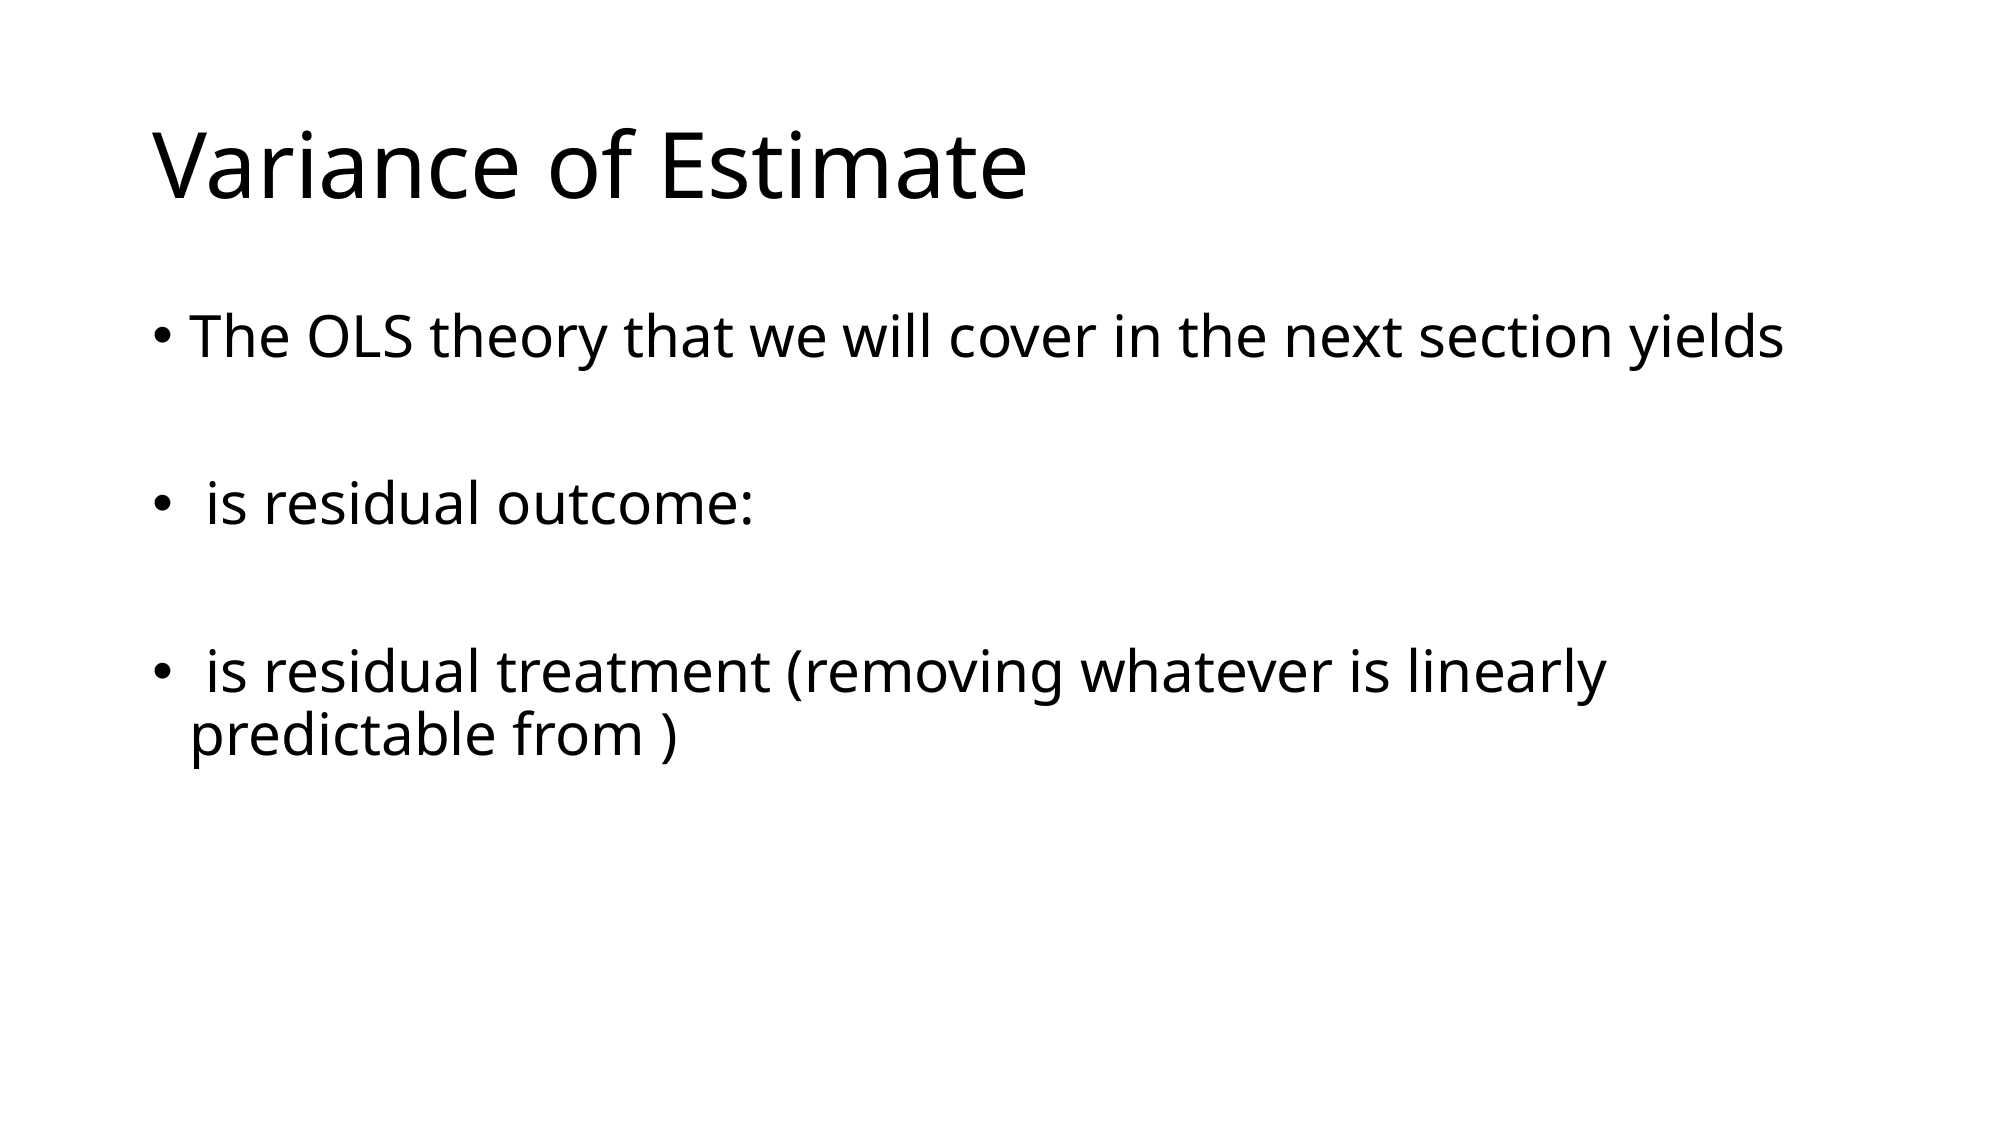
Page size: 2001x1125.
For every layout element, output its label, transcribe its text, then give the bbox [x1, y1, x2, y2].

title Variance of Estimate [137, 59, 1863, 278]
